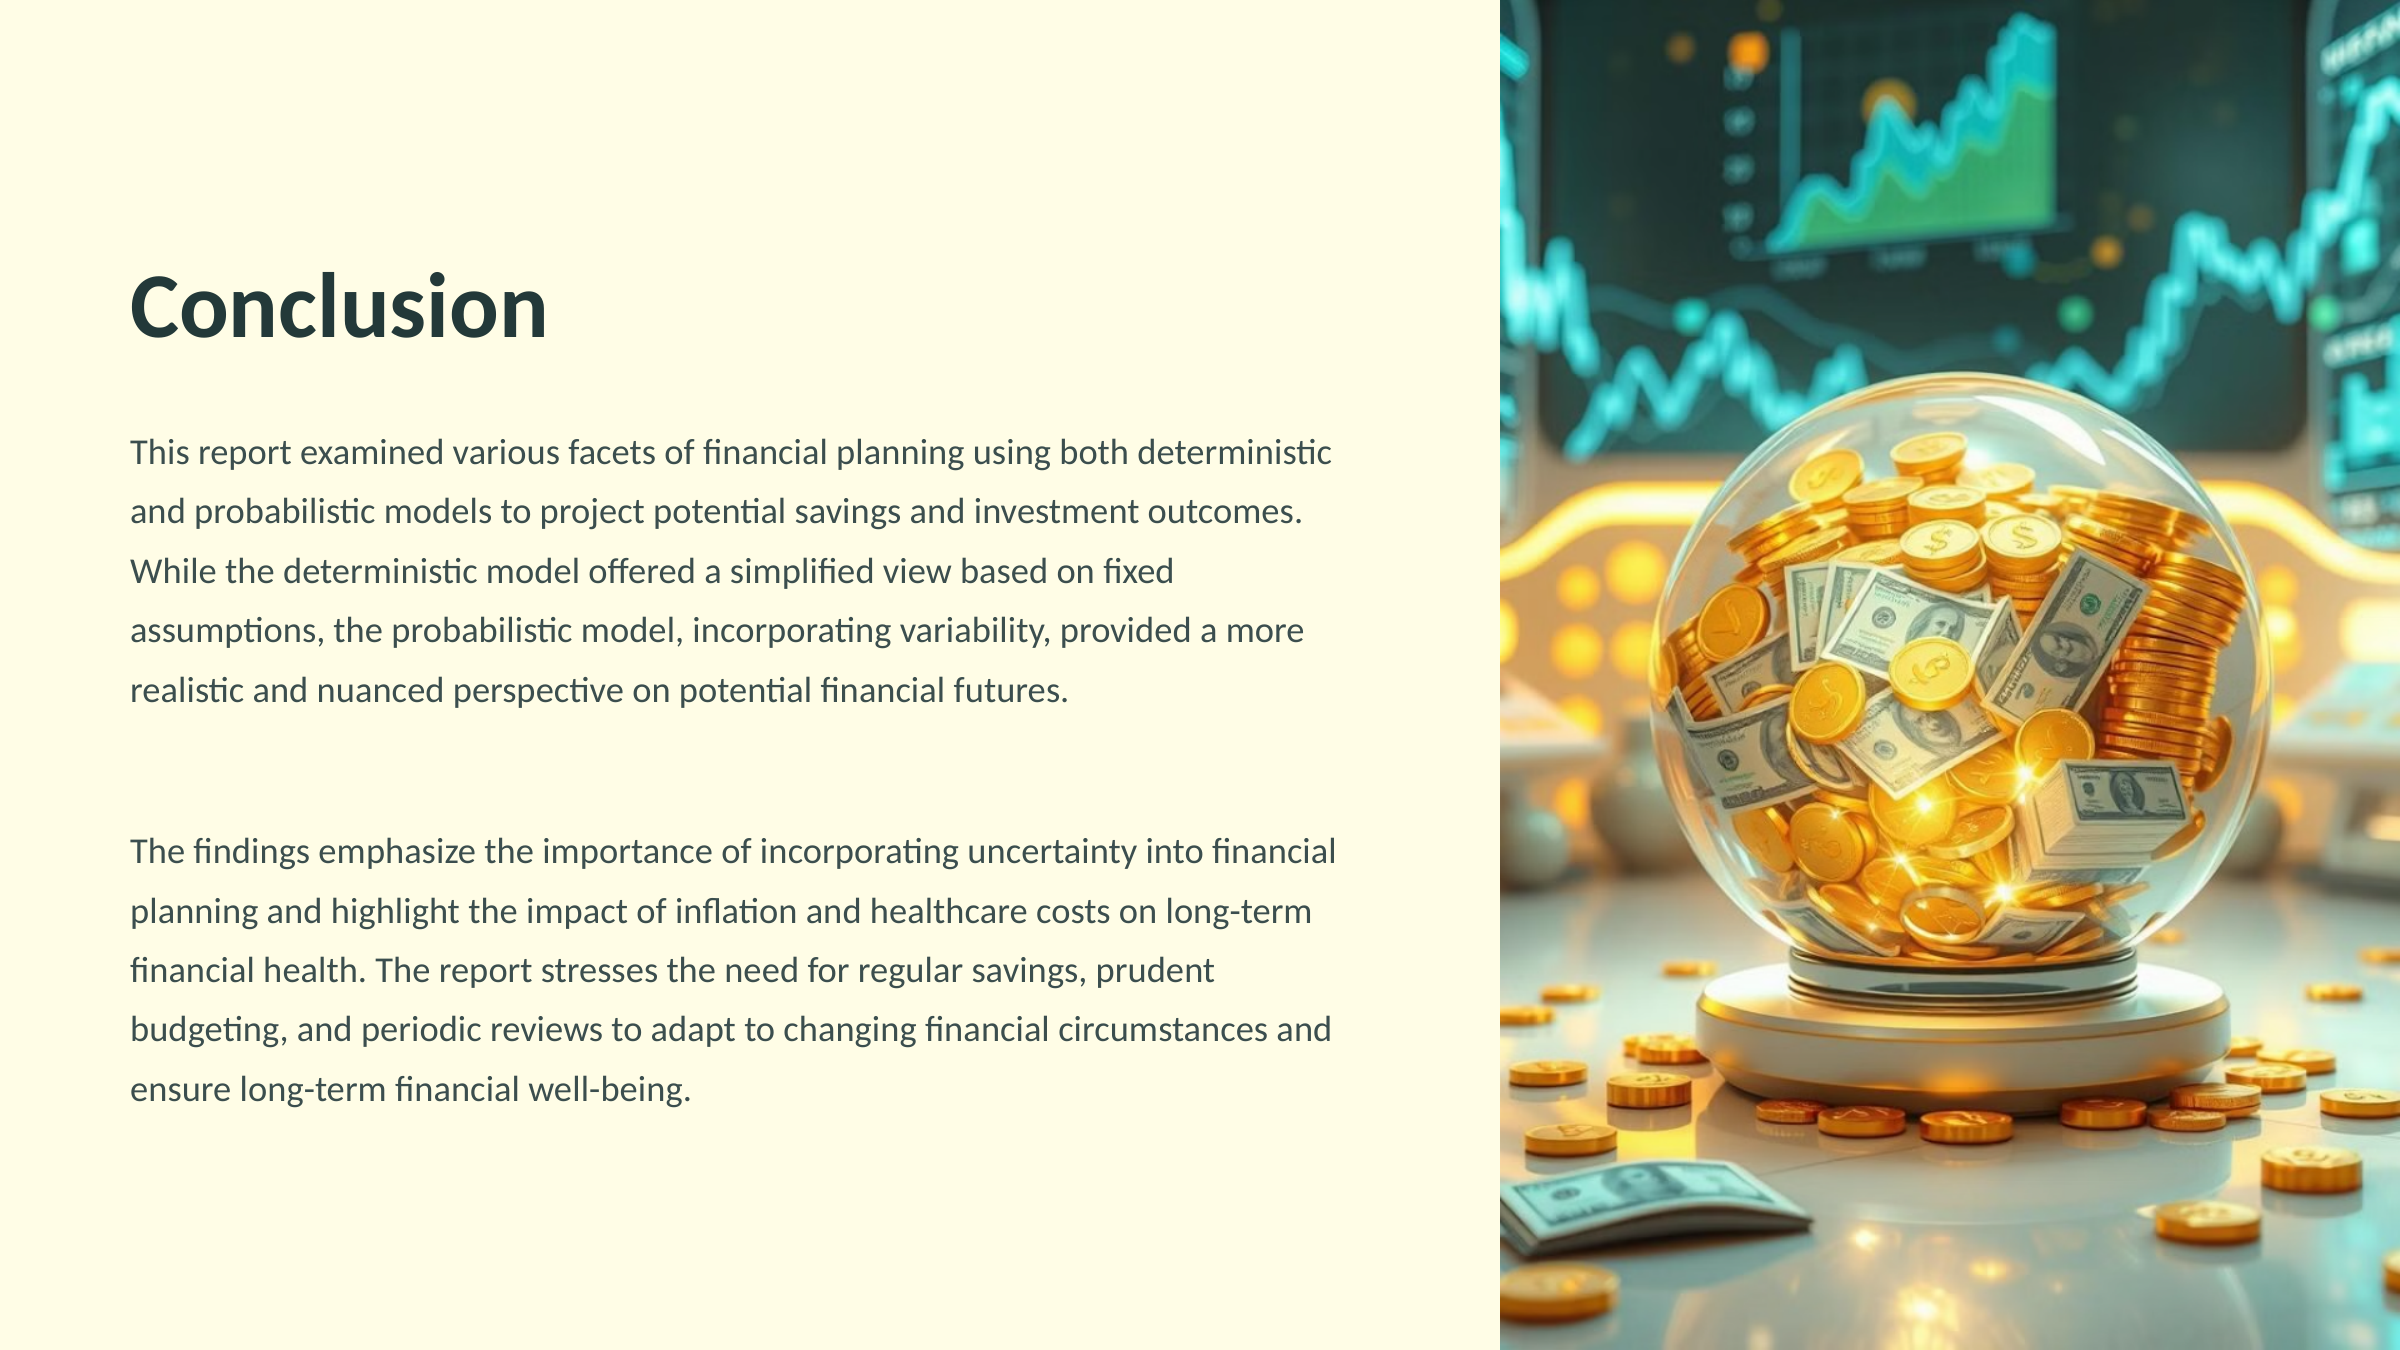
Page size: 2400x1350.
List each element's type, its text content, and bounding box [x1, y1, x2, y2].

text_box This report examined various facets of financial planning using both deterministic and probabilistic models to project potential savings and investment outcomes. While the deterministic model offered a simplified view based on fixed assumptions, the probabilistic model, incorporating variability, provided a more realistic and nuanced perspective on potential financial futures. [130, 412, 1370, 770]
text_box Conclusion [130, 240, 1061, 357]
text_box The findings emphasize the importance of incorporating uncertainty into financial planning and highlight the impact of inflation and healthcare costs on long-term financial health. The report stresses the need for regular savings, prudent budgeting, and periodic reviews to adapt to changing financial circumstances and ensure long-term financial well-being. [130, 811, 1370, 1110]
picture [1499, 0, 2400, 1350]
